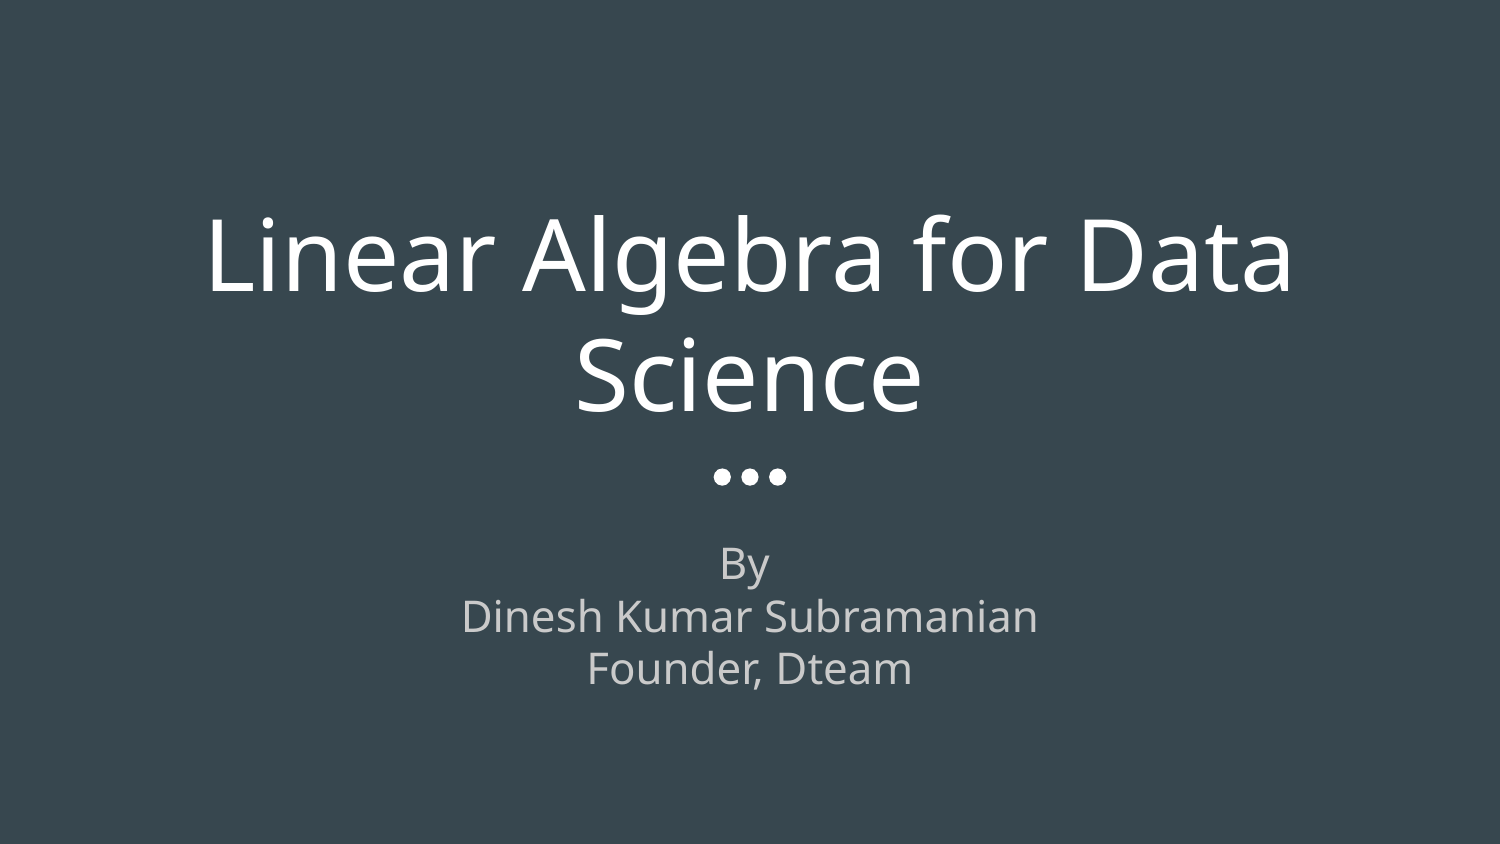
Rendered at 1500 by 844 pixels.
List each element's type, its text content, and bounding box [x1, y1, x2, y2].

subtitle By Dinesh Kumar Subramanian Founder, Dteam [110, 520, 1390, 651]
title Linear Algebra for Data Science [110, 162, 1390, 447]
